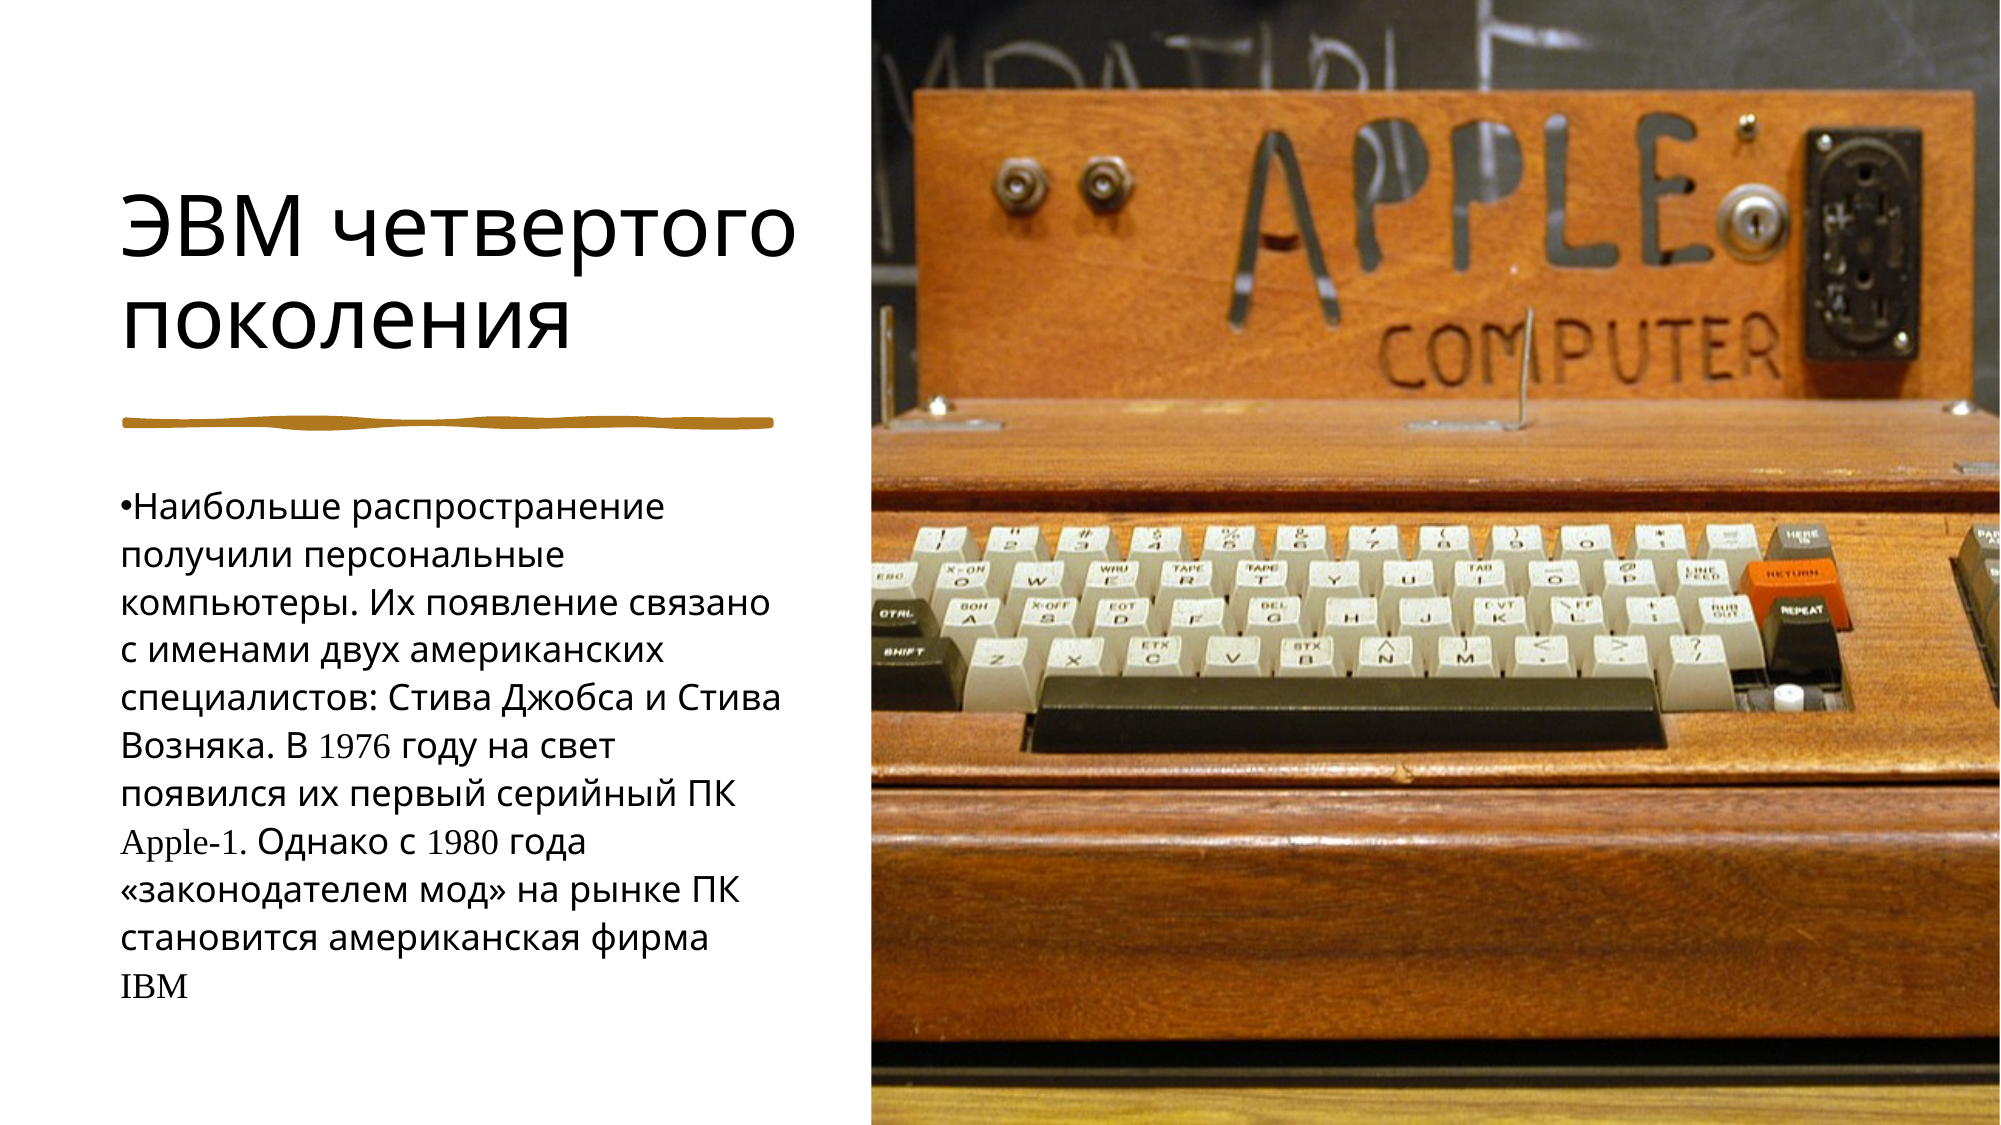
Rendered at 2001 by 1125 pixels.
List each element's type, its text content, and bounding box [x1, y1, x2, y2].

text_box [124, 417, 772, 429]
text_box Наибольше распространение получили персональные компьютеры. Их появление связано с именами двух американских специалистов: Стива Джобса и Стива Возняка. В 1976 году на свет появился их первый серийный ПК Apple-1. Однако с 1980 года «законодателем мод» на рынке ПК становится американская фирма IBM [104, 471, 802, 1016]
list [871, 0, 2000, 1125]
text_box [0, 0, 871, 1125]
title ЭВМ четвертого поколения [105, 53, 822, 375]
